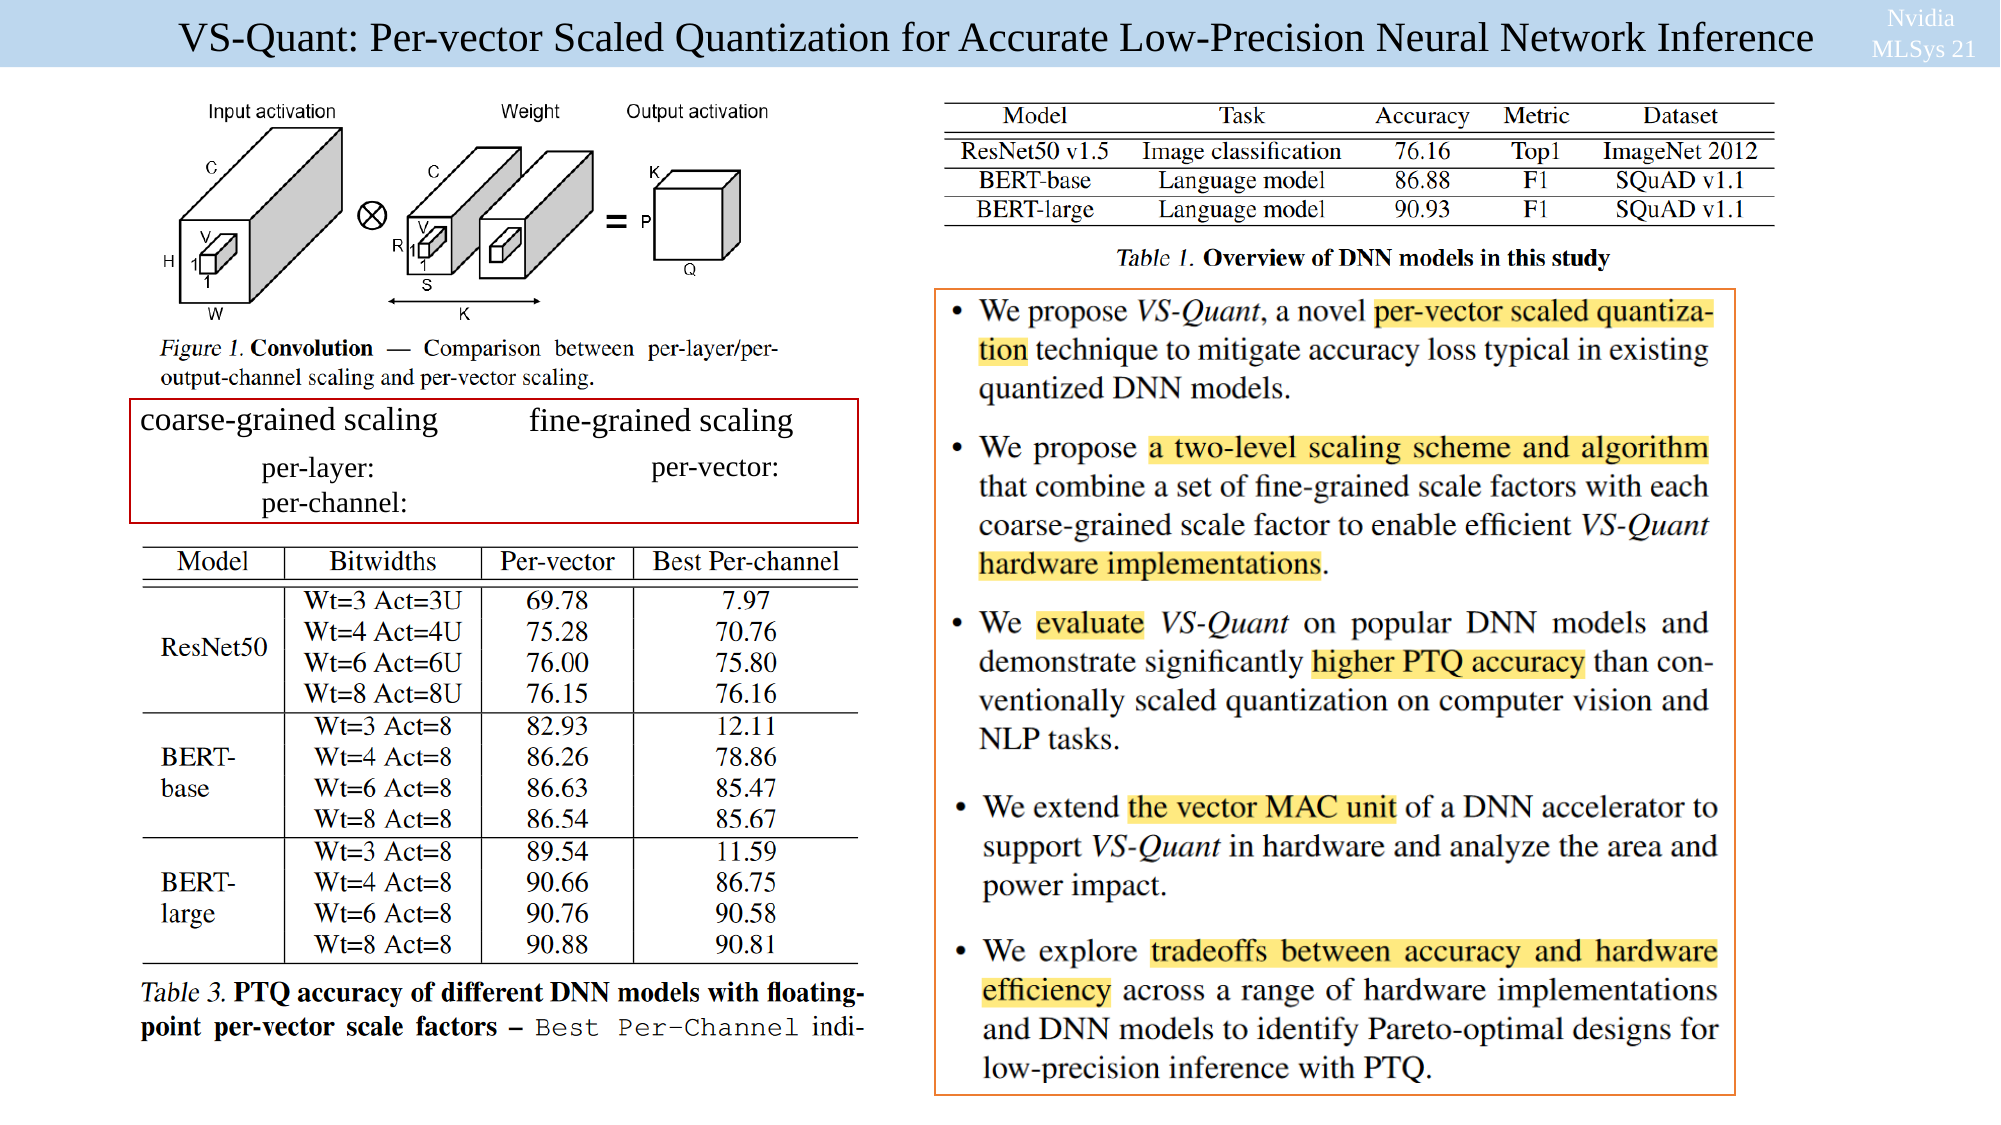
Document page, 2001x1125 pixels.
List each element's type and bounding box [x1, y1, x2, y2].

picture [146, 95, 785, 389]
text_box [934, 288, 1736, 1096]
text_box [1856, 0, 1993, 71]
text_box [939, 288, 1744, 1083]
text_box [123, 389, 863, 527]
picture [920, 94, 1805, 272]
text_box [0, 0, 1856, 69]
text_box [1993, 0, 2000, 69]
picture [121, 536, 874, 1047]
